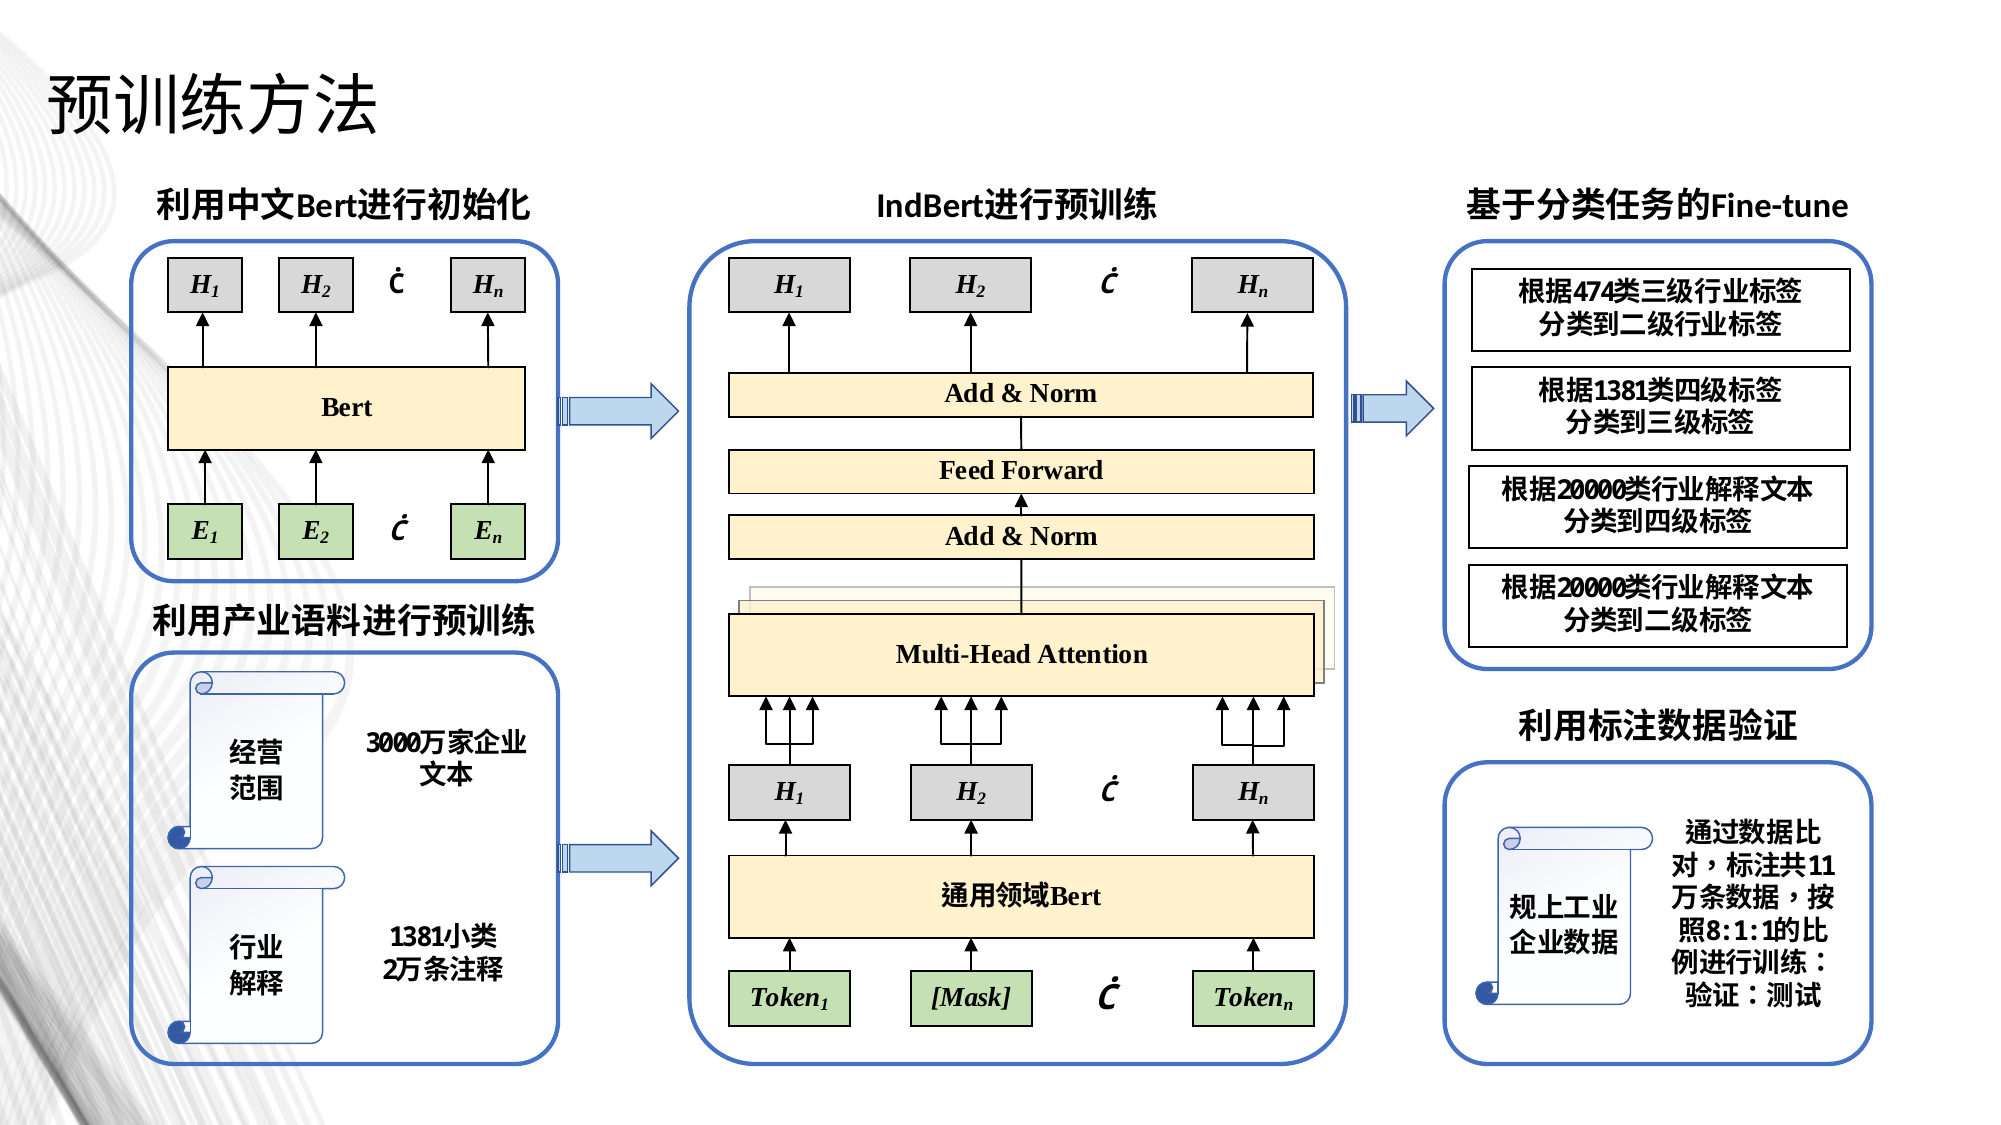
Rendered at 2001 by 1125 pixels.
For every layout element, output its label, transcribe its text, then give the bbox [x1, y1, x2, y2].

picture [0, 0, 2000, 1125]
text_box 预训练方法 [31, 55, 821, 151]
